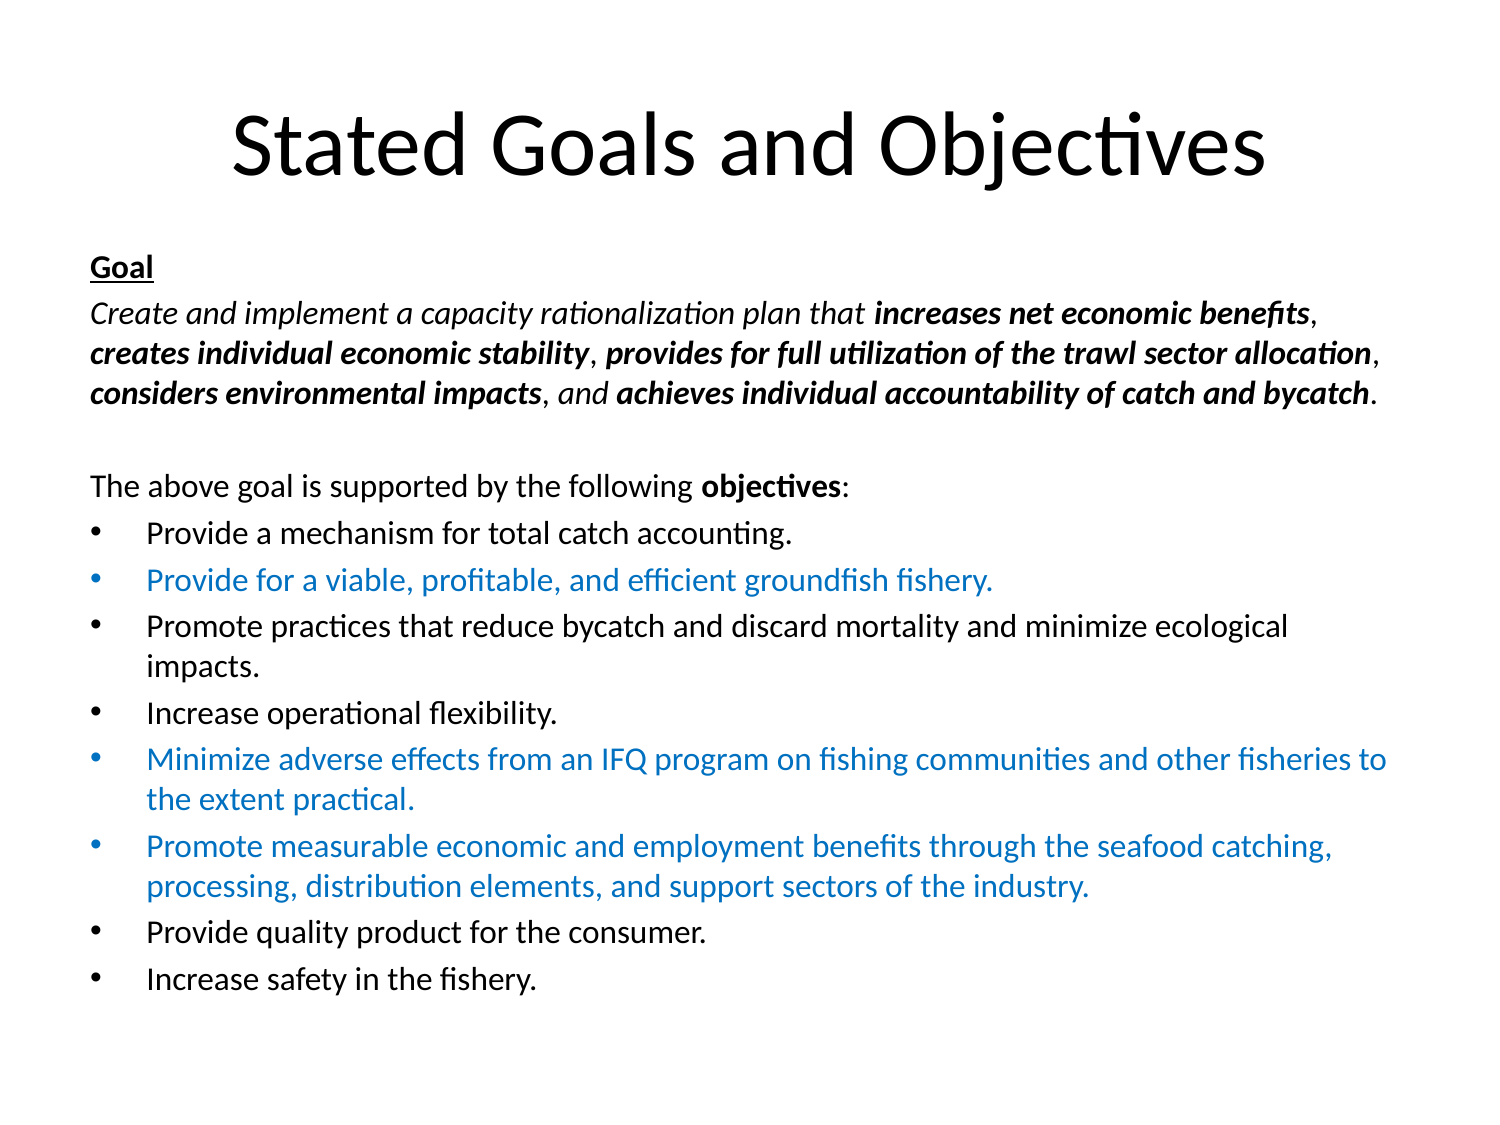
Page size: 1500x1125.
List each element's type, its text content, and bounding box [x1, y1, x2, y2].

list Goal Create and implement a capacity rationalization plan that increases net economic benefits, creates individual economic stability, provides for full utilization of the trawl sector allocation, considers environmental impacts, and achieves individual accountability of catch and bycatch. The above goal is supported by the following objectives: Provide a mechanism for total catch accounting. Provide for a viable, profitable, and efficient groundfish fishery. Promote practices that reduce bycatch and discard mortality and minimize ecological impacts. Increase operational flexibility. Minimize adverse effects from an IFQ program on fishing communities and other fisheries to the extent practical. Promote measurable economic and employment benefits through the seafood catching, processing, distribution elements, and support sectors of the industry. Provide quality product for the consumer. Increase safety in the fishery. [75, 237, 1425, 1063]
title Stated Goals and Objectives [75, 45, 1425, 233]
